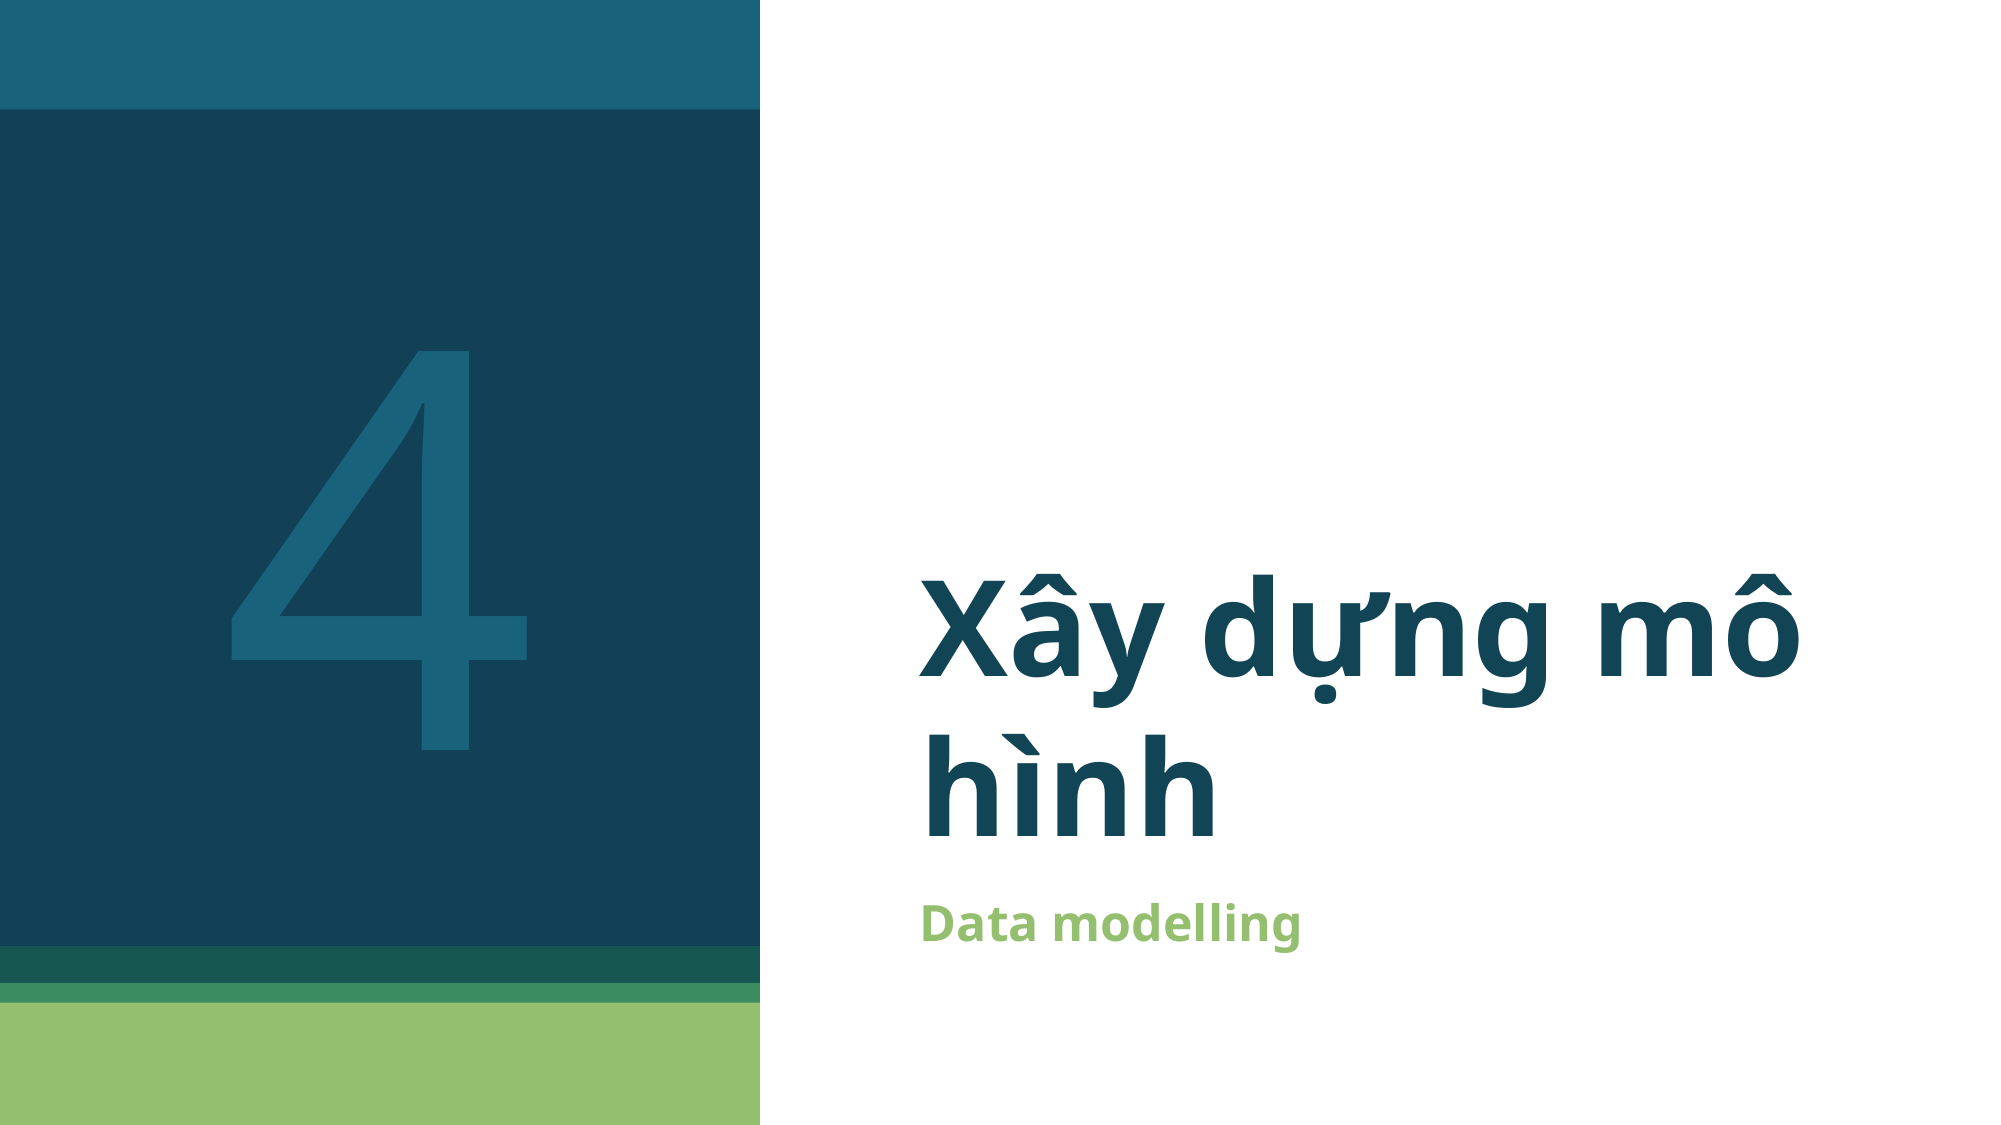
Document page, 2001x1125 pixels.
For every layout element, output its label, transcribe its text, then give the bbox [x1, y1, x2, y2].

title Xây dựng mô hình [899, 629, 1886, 871]
text_box 4 [0, 110, 760, 946]
subtitle Data modelling [899, 871, 1886, 1043]
